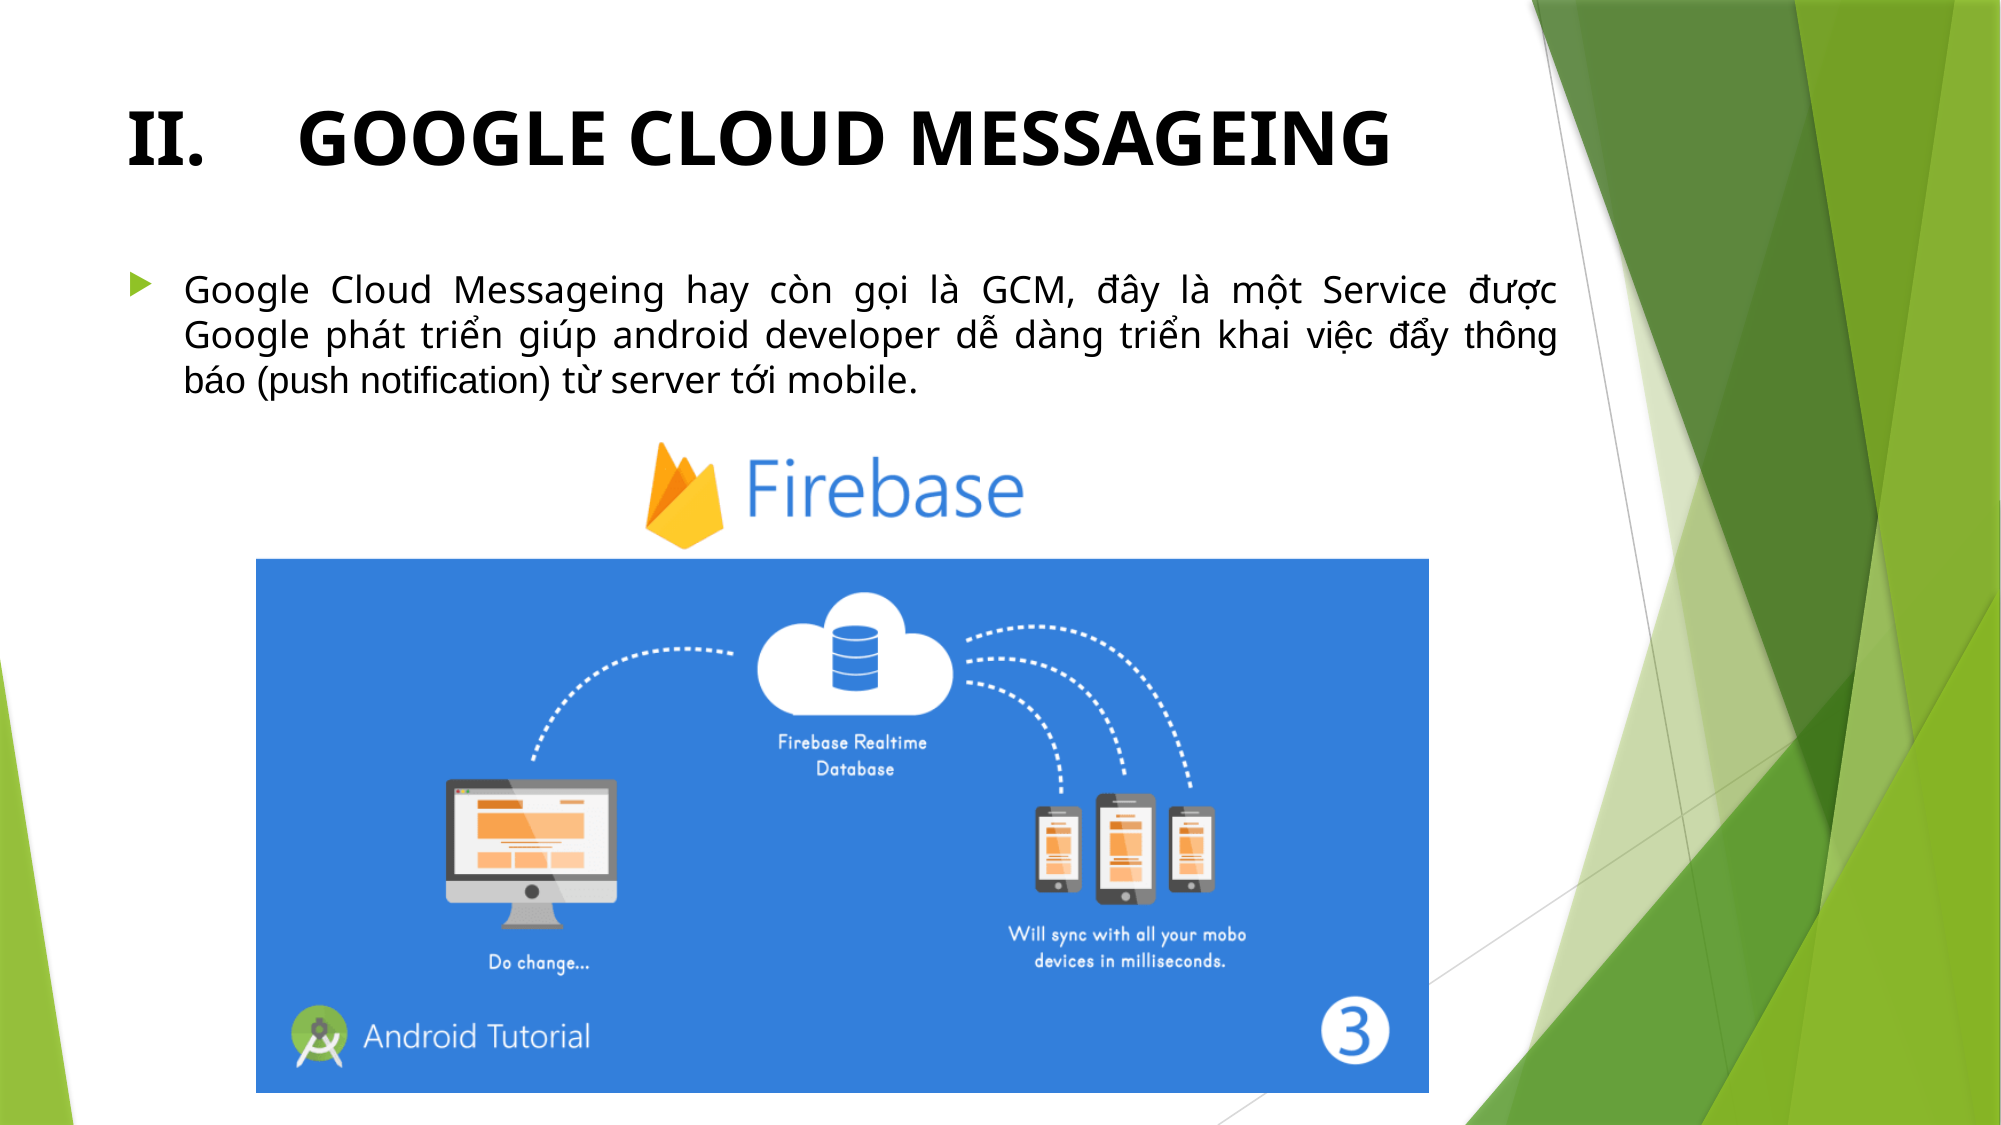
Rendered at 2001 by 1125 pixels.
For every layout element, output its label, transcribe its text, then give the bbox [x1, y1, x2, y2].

title GOOGLE CLOUD MESSAGEING [112, 83, 1834, 259]
list Google Cloud Messageing hay còn gọi là GCM, đây là một Service được Google phát triển giúp android developer dễ dàng triển khai việc đẩy thông báo (push notification) từ server tới mobile. [112, 258, 1573, 1107]
picture [255, 432, 1430, 1094]
